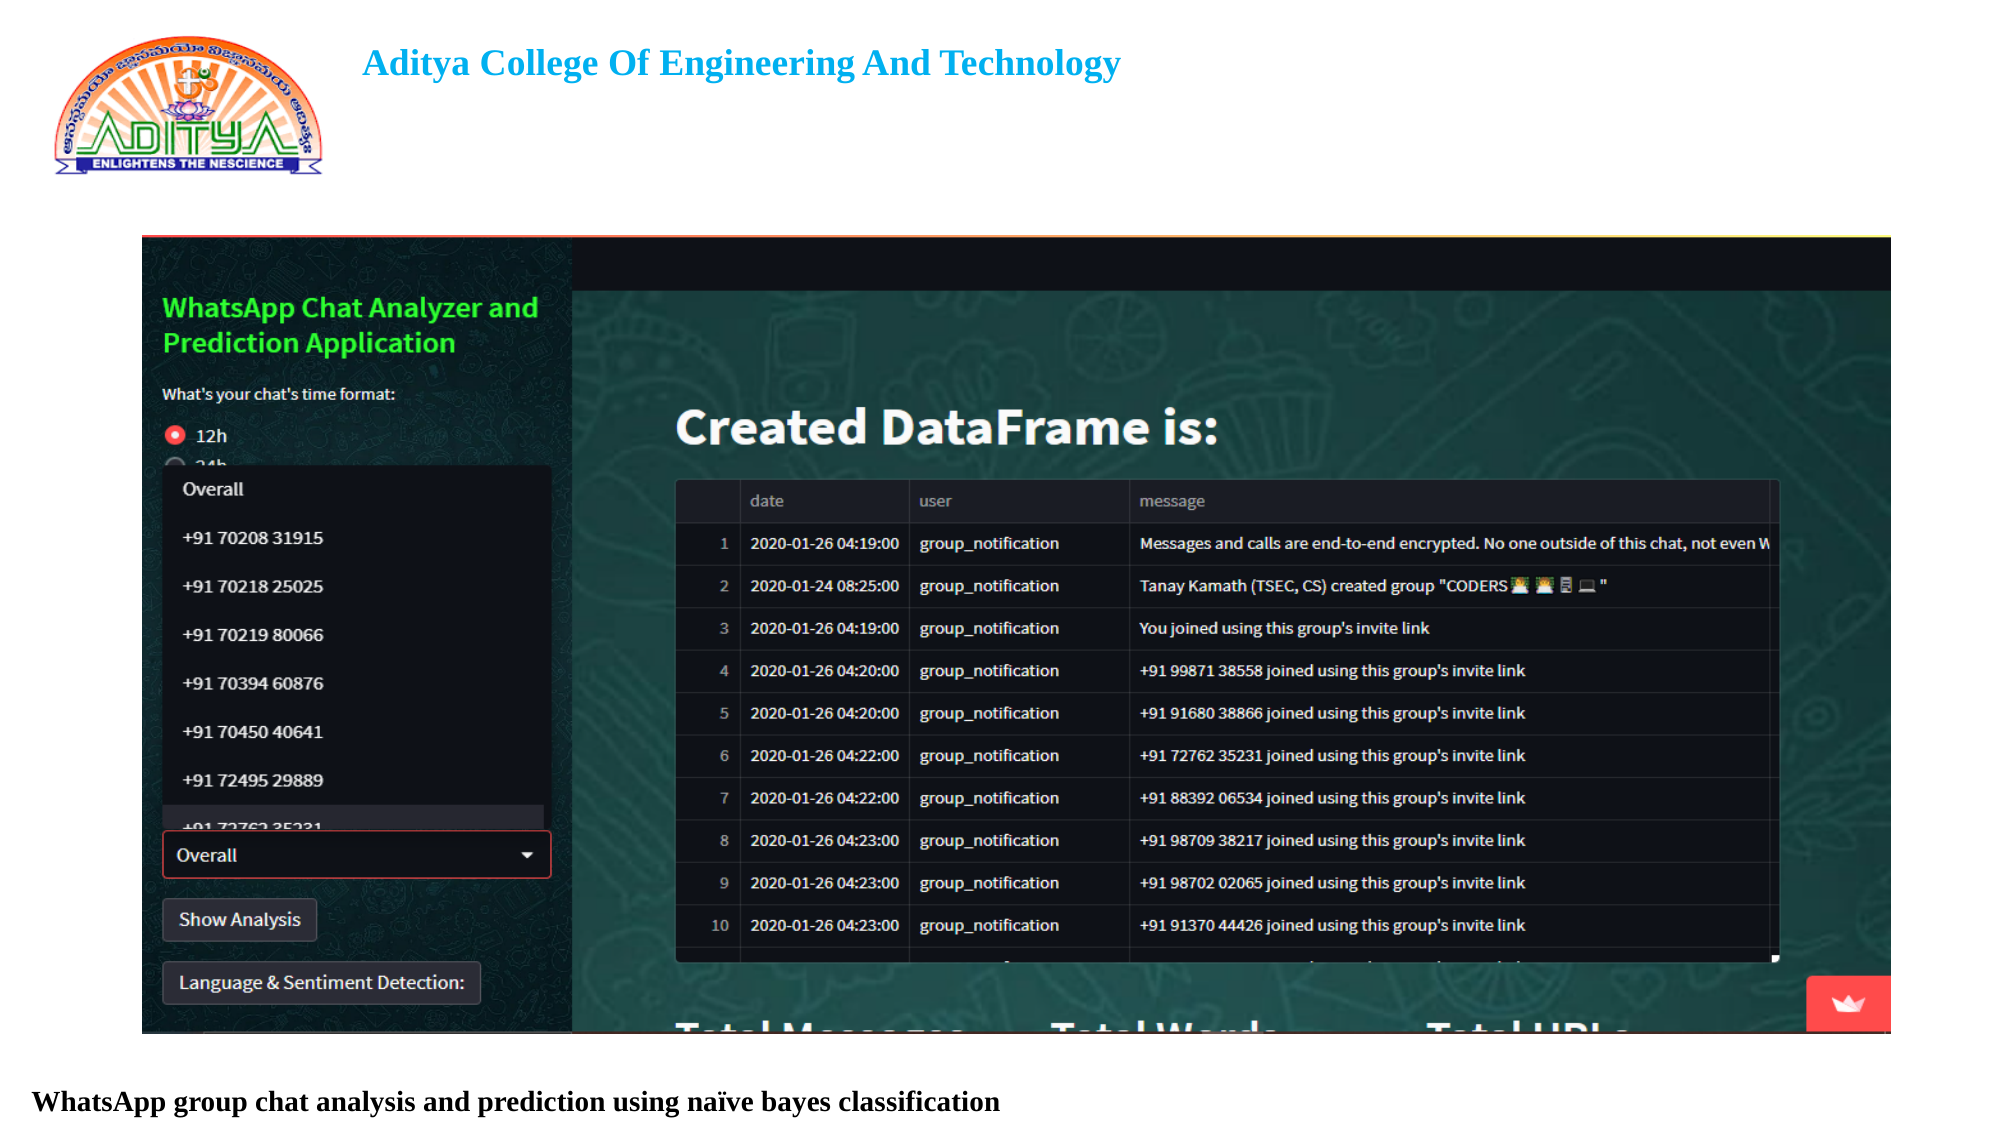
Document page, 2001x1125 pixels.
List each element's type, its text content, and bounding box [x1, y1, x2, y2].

text_box WhatsApp group chat analysis and prediction using naïve bayes classification [16, 1074, 1017, 1125]
picture [142, 235, 1891, 1034]
text_box Aditya College Of Engineering And Technology [69, 27, 1416, 164]
picture [51, 35, 325, 176]
